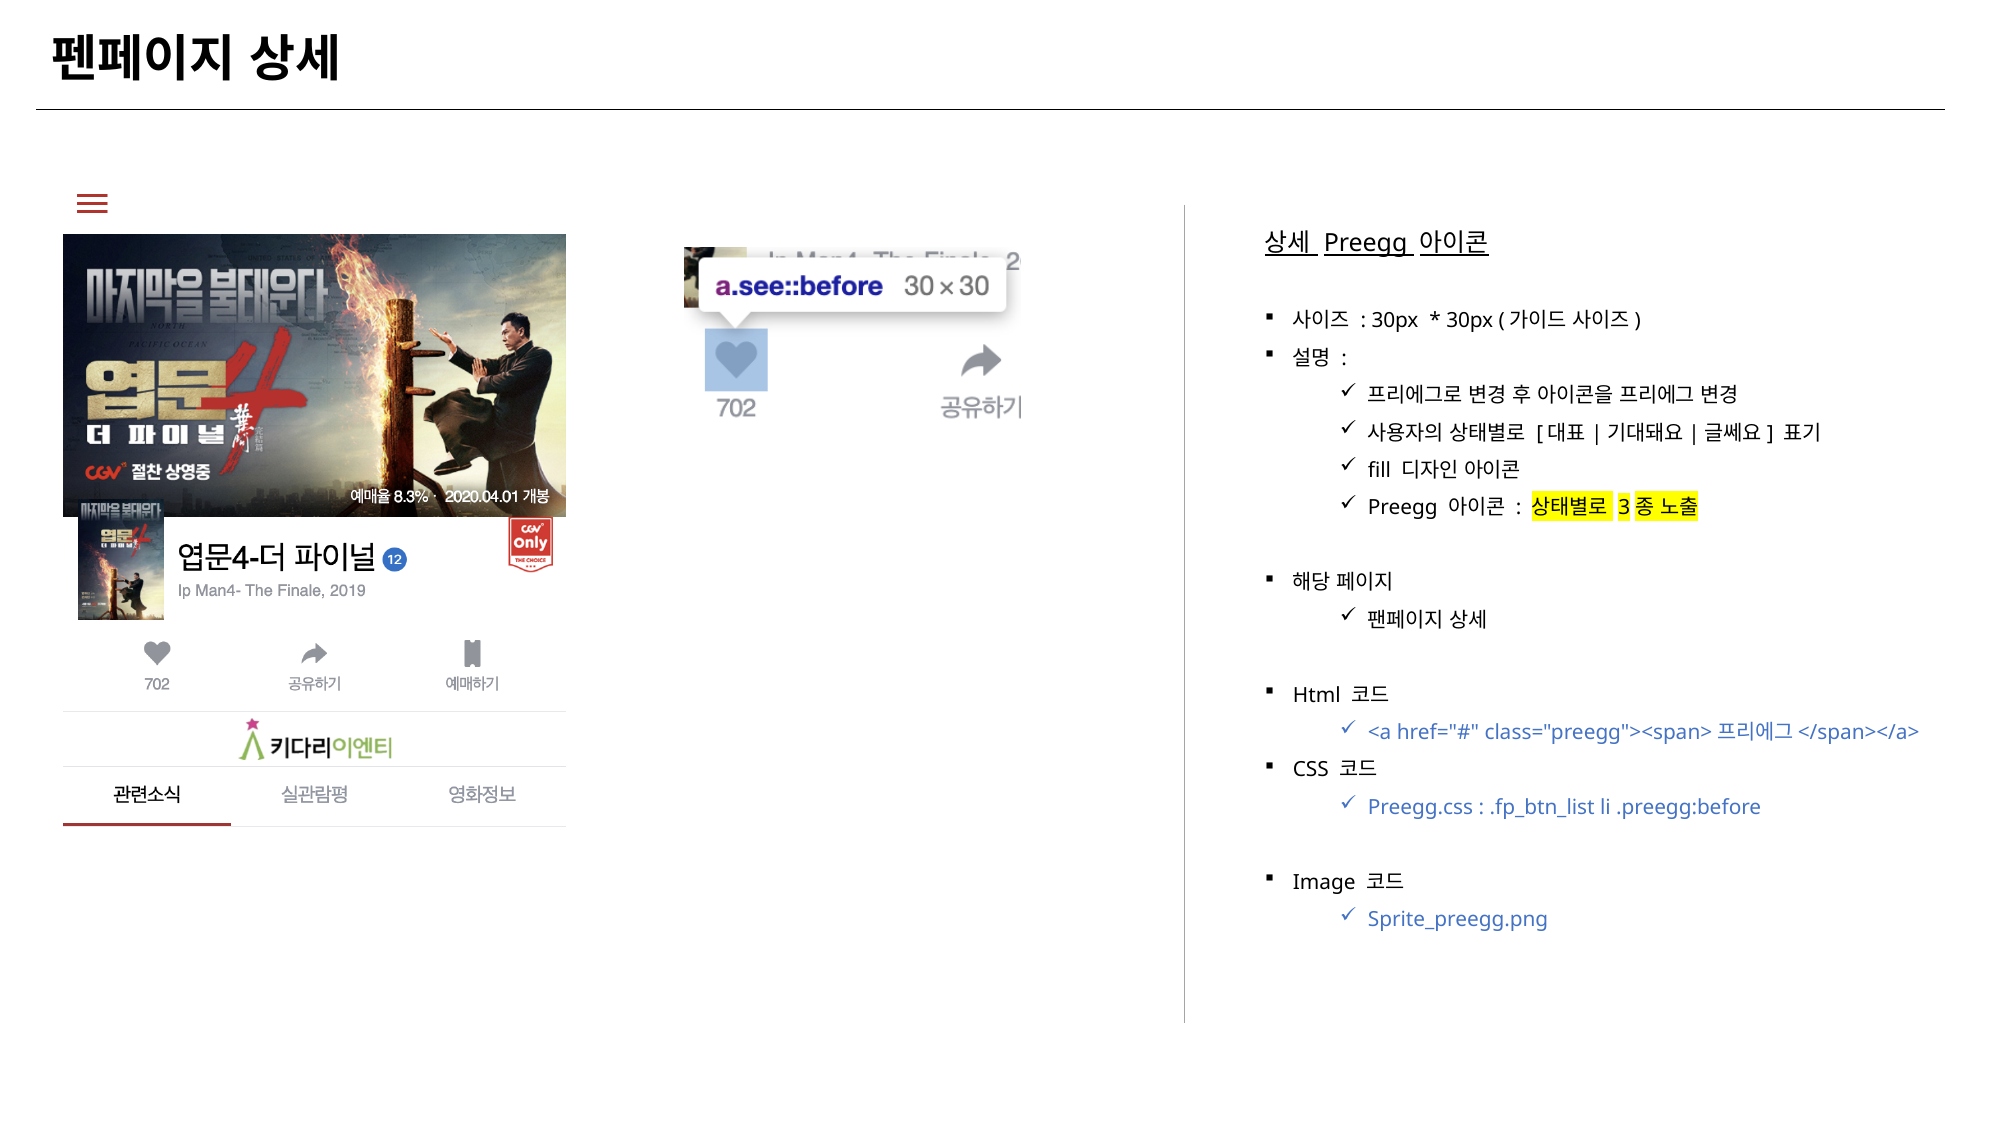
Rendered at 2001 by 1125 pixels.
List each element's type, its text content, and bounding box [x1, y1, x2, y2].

picture [684, 247, 1021, 429]
text_box 상세 Preegg 아이콘 사이즈 : 30px * 30px (가이드 사이즈) 설명 : 프리에그로 변경 후 아이콘을 프리에그 변경 사용자의 상태별로 [대표|기대돼요|글쎄요] 표기 fill 디자인 아이콘 Preegg 아이콘 : 상태별로 3종 노출 해당 페이지 팬페이지 상세 Html 코드 <a href="#" class="preegg"><span>프리에그</span></a> CSS 코드 Preegg.css : .fp_btn_list li .preegg:before Image 코드 Sprite_preegg.png [1249, 204, 1946, 1014]
text_box 펜페이지 상세 [36, 18, 1512, 94]
picture [63, 175, 566, 827]
